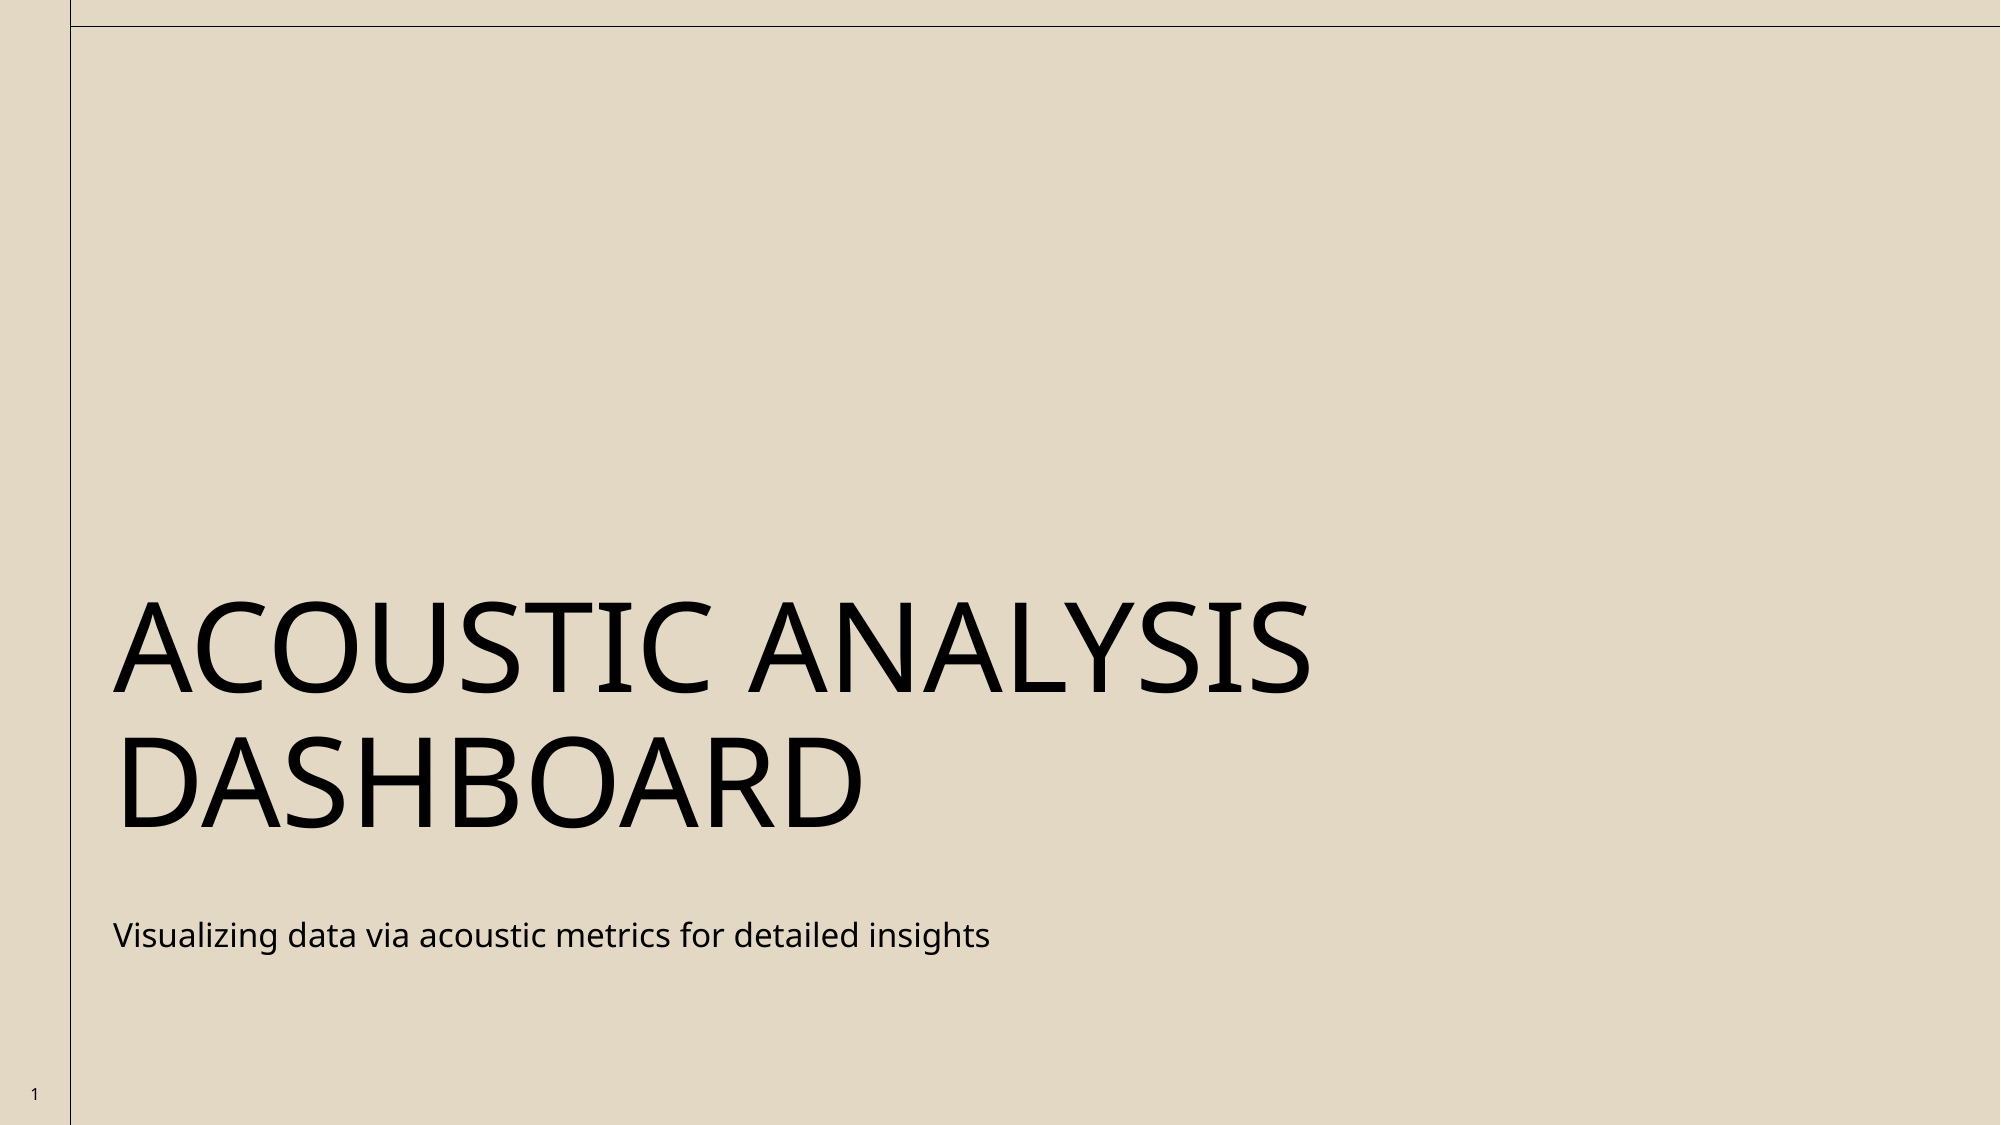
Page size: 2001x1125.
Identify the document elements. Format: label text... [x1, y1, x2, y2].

slide_number 1 [0, 1065, 71, 1125]
title Acoustic Analysis Dashboard [98, 331, 1598, 862]
subtitle Visualizing data via acoustic metrics for detailed insights [98, 898, 1298, 1065]
